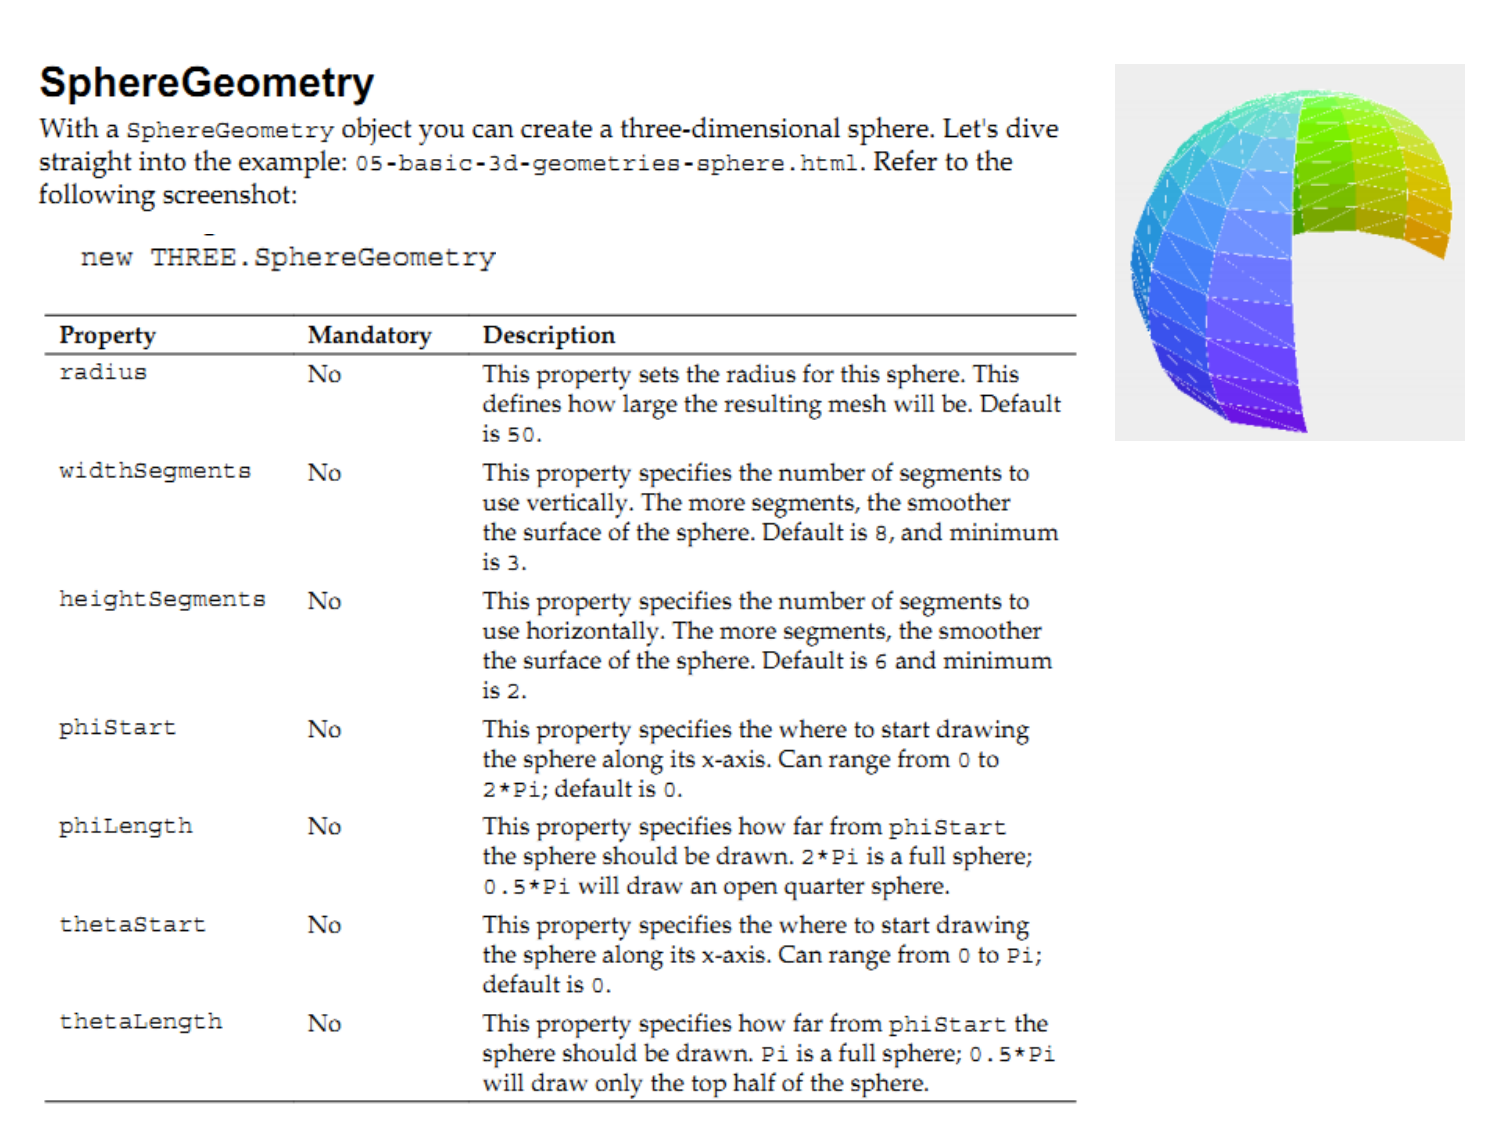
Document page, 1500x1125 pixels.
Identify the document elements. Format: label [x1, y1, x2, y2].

picture [77, 234, 496, 277]
picture [1115, 64, 1465, 441]
picture [19, 37, 1073, 213]
picture [40, 287, 1095, 1110]
